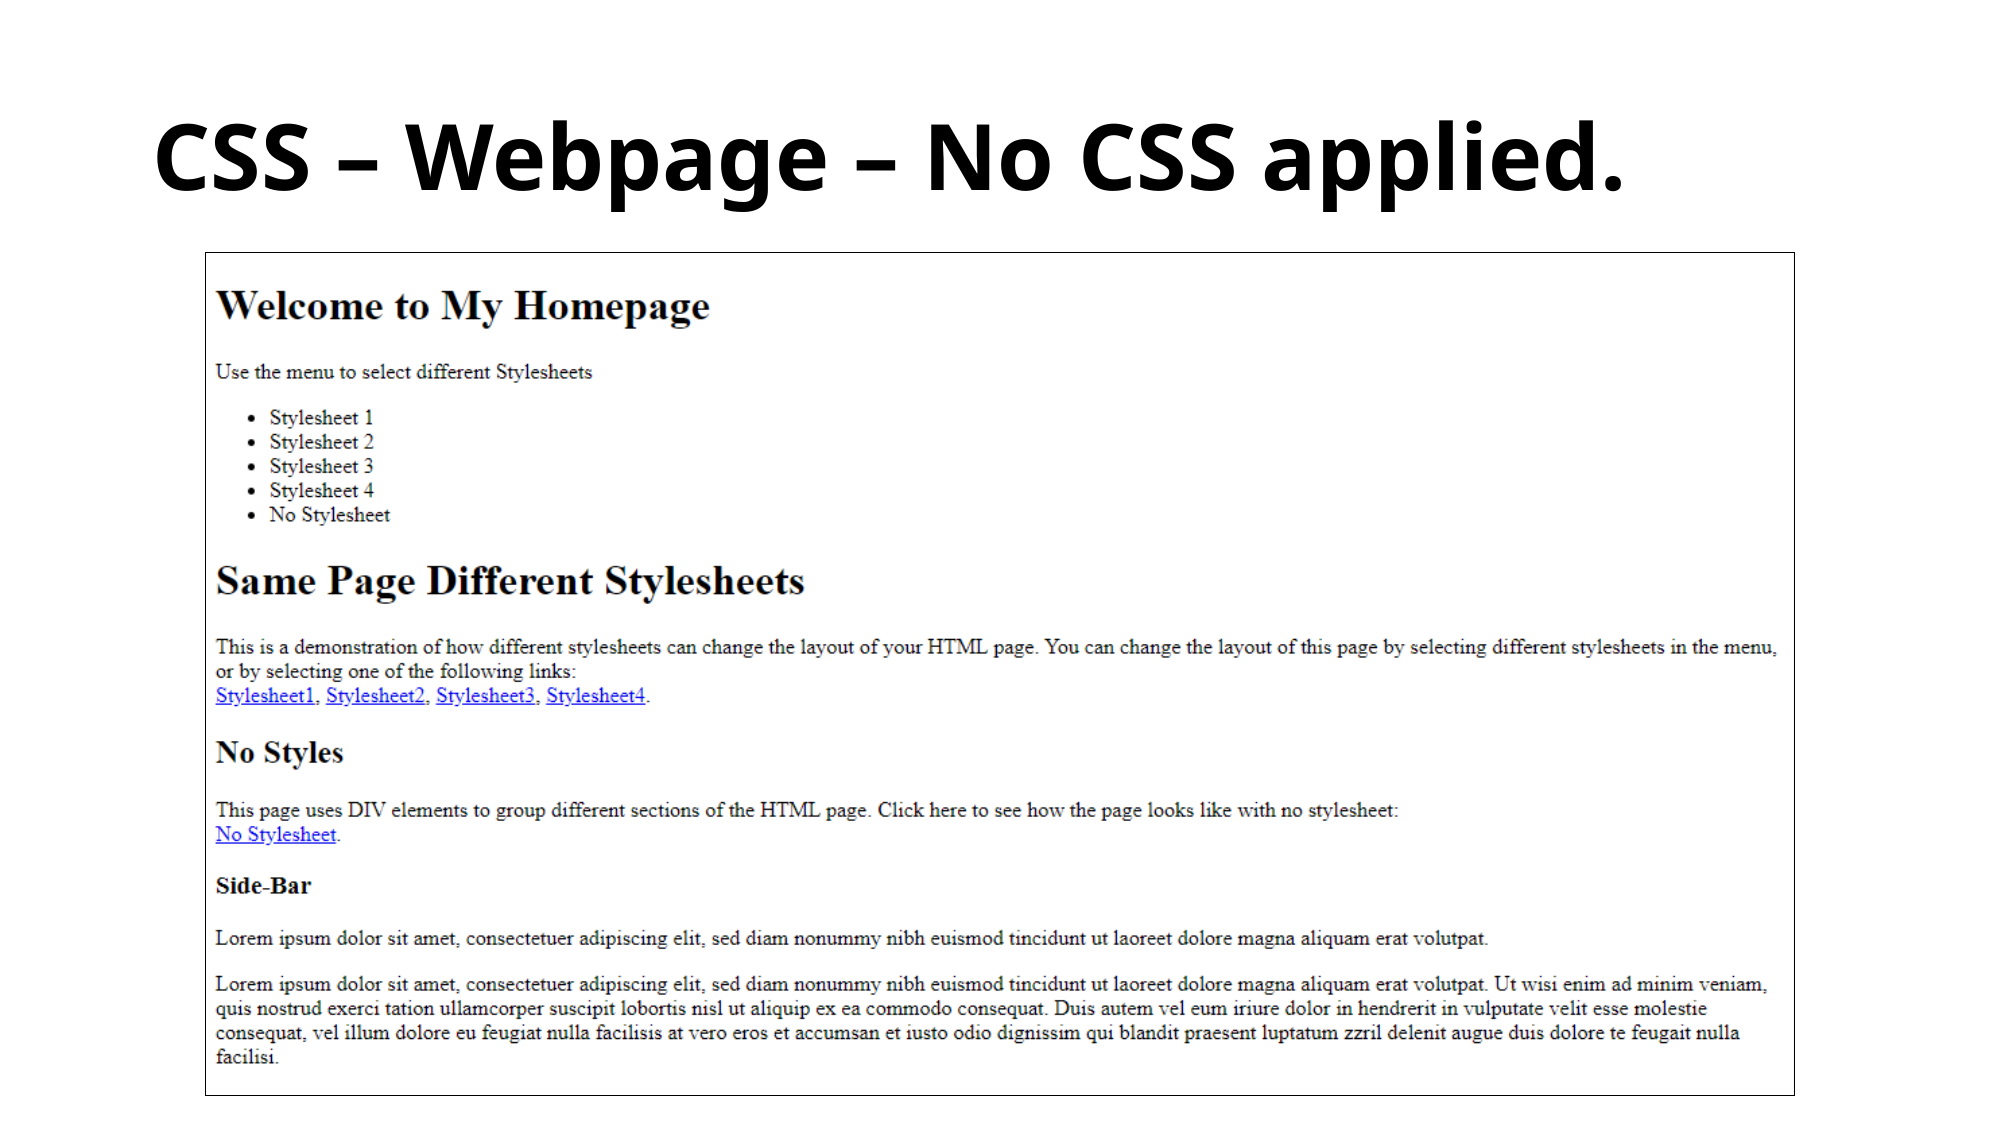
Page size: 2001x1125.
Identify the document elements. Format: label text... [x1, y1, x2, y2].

title CSS – Webpage – No CSS applied. [137, 93, 1667, 229]
picture [205, 252, 1795, 1096]
